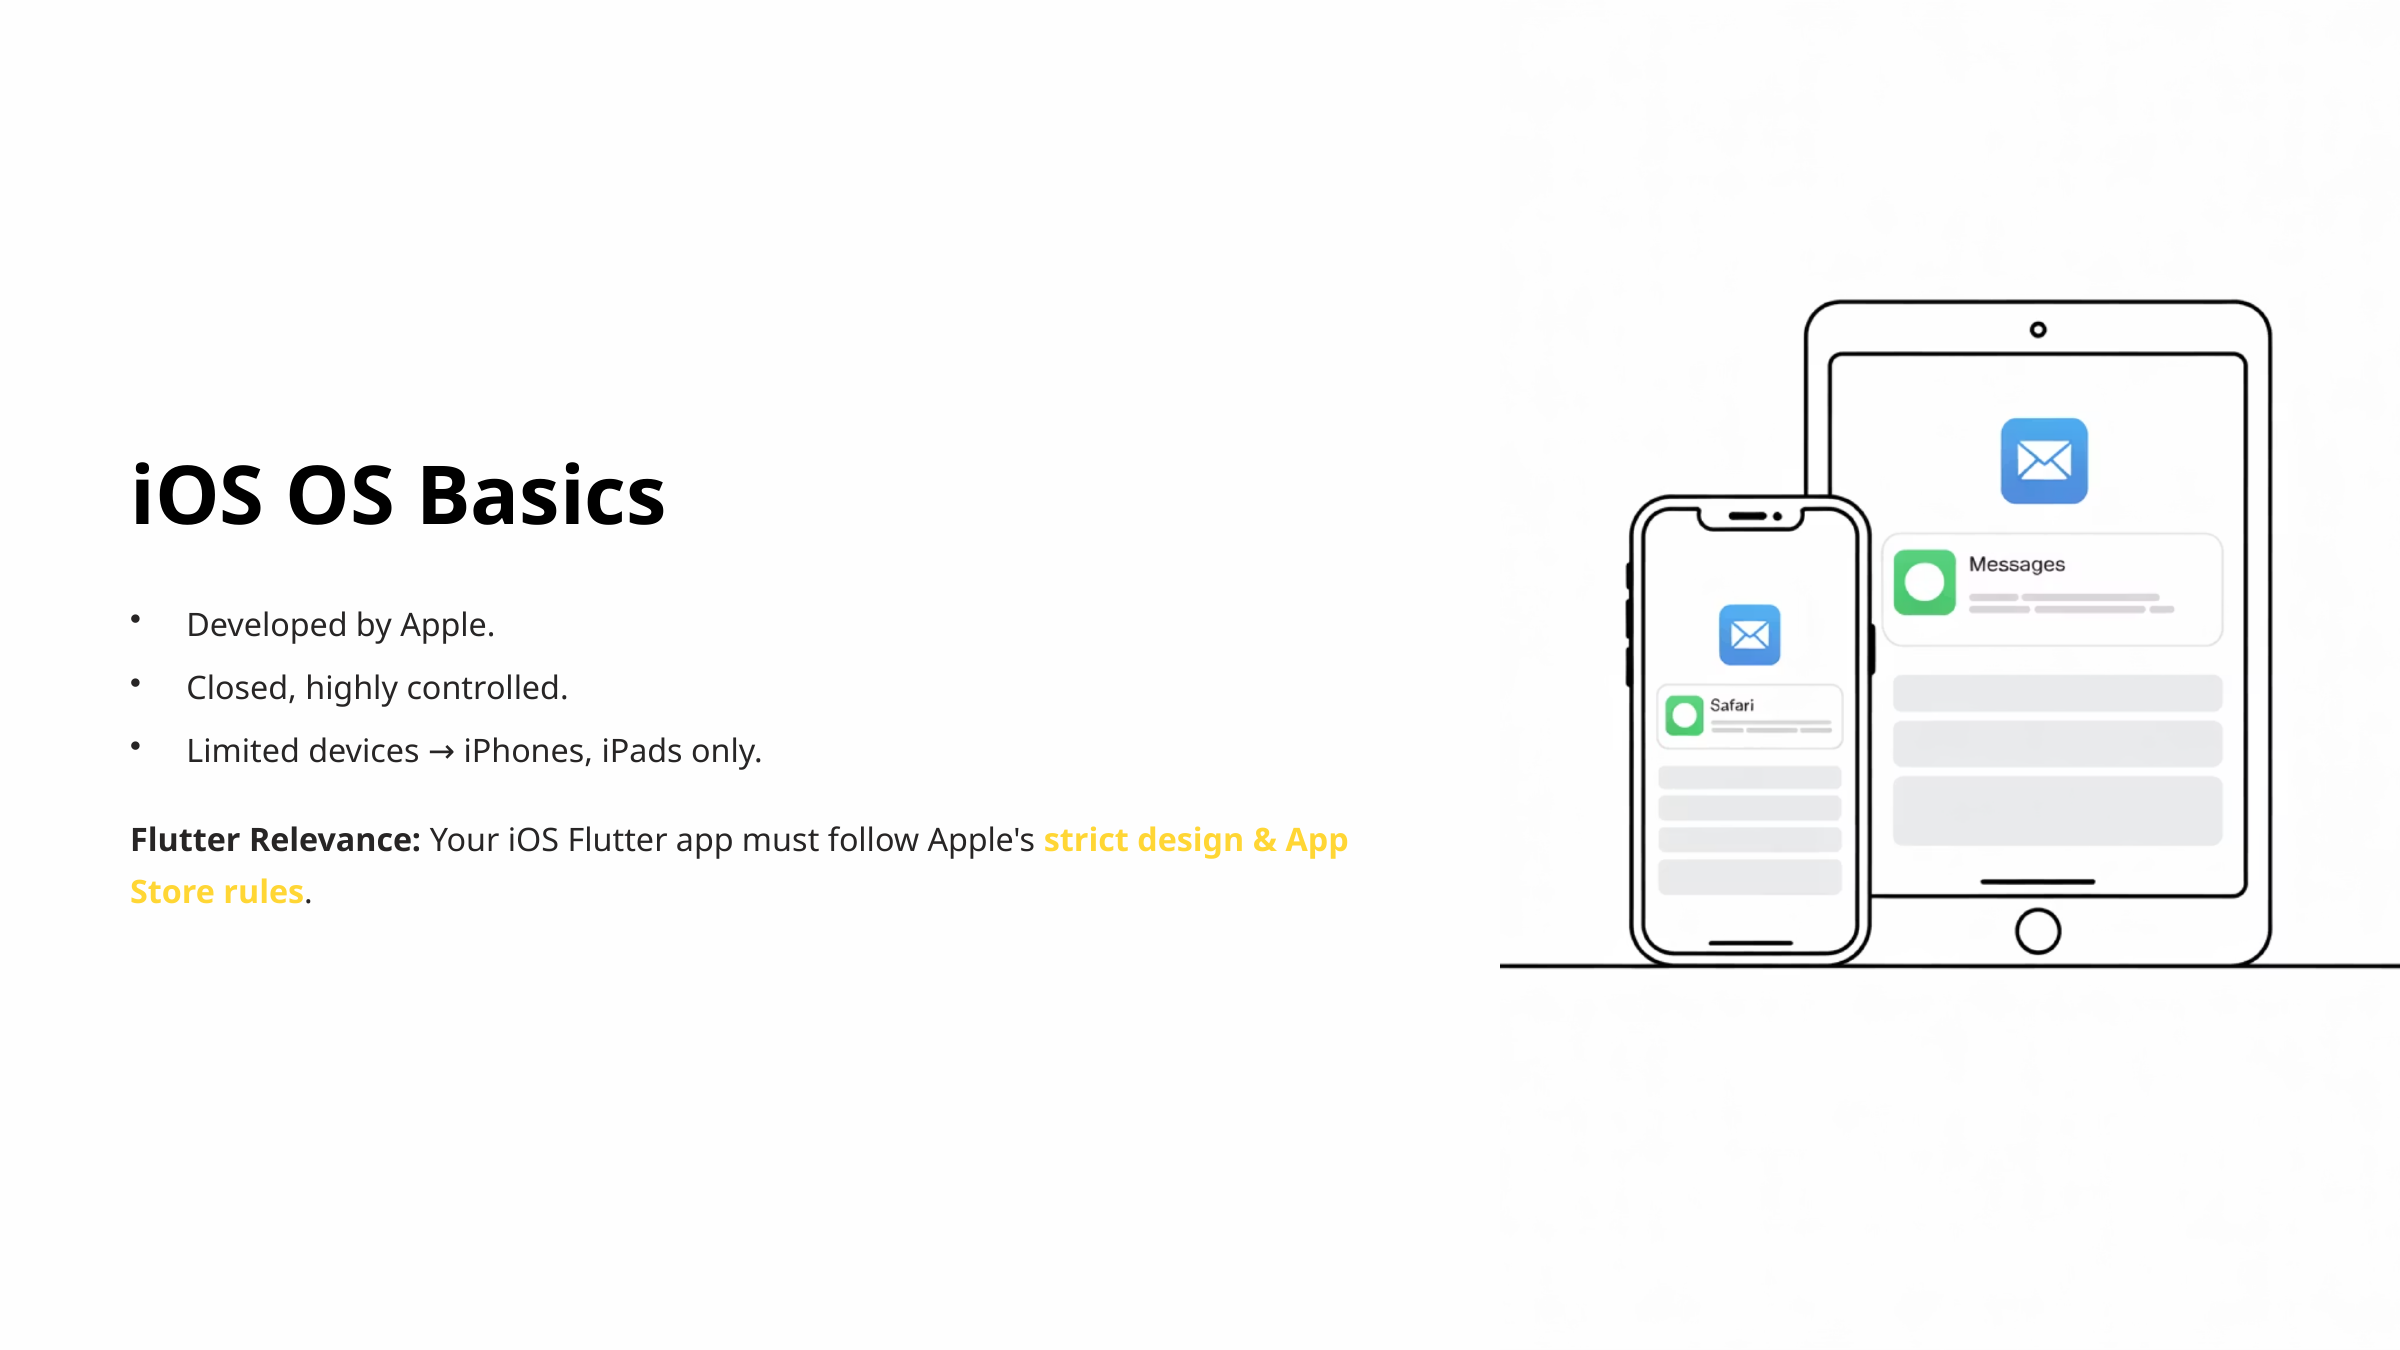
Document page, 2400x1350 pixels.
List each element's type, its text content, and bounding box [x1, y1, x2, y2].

text_box Limited devices → iPhones, iPads only. [130, 717, 1370, 770]
text_box Developed by Apple. [130, 590, 1370, 643]
picture [1499, 0, 2400, 1350]
text_box Closed, highly controlled. [130, 653, 1370, 706]
text_box Flutter Relevance: Your iOS Flutter app must follow Apple's strict design & App Store rules. [130, 805, 1370, 911]
text_box iOS OS Basics [130, 439, 945, 542]
